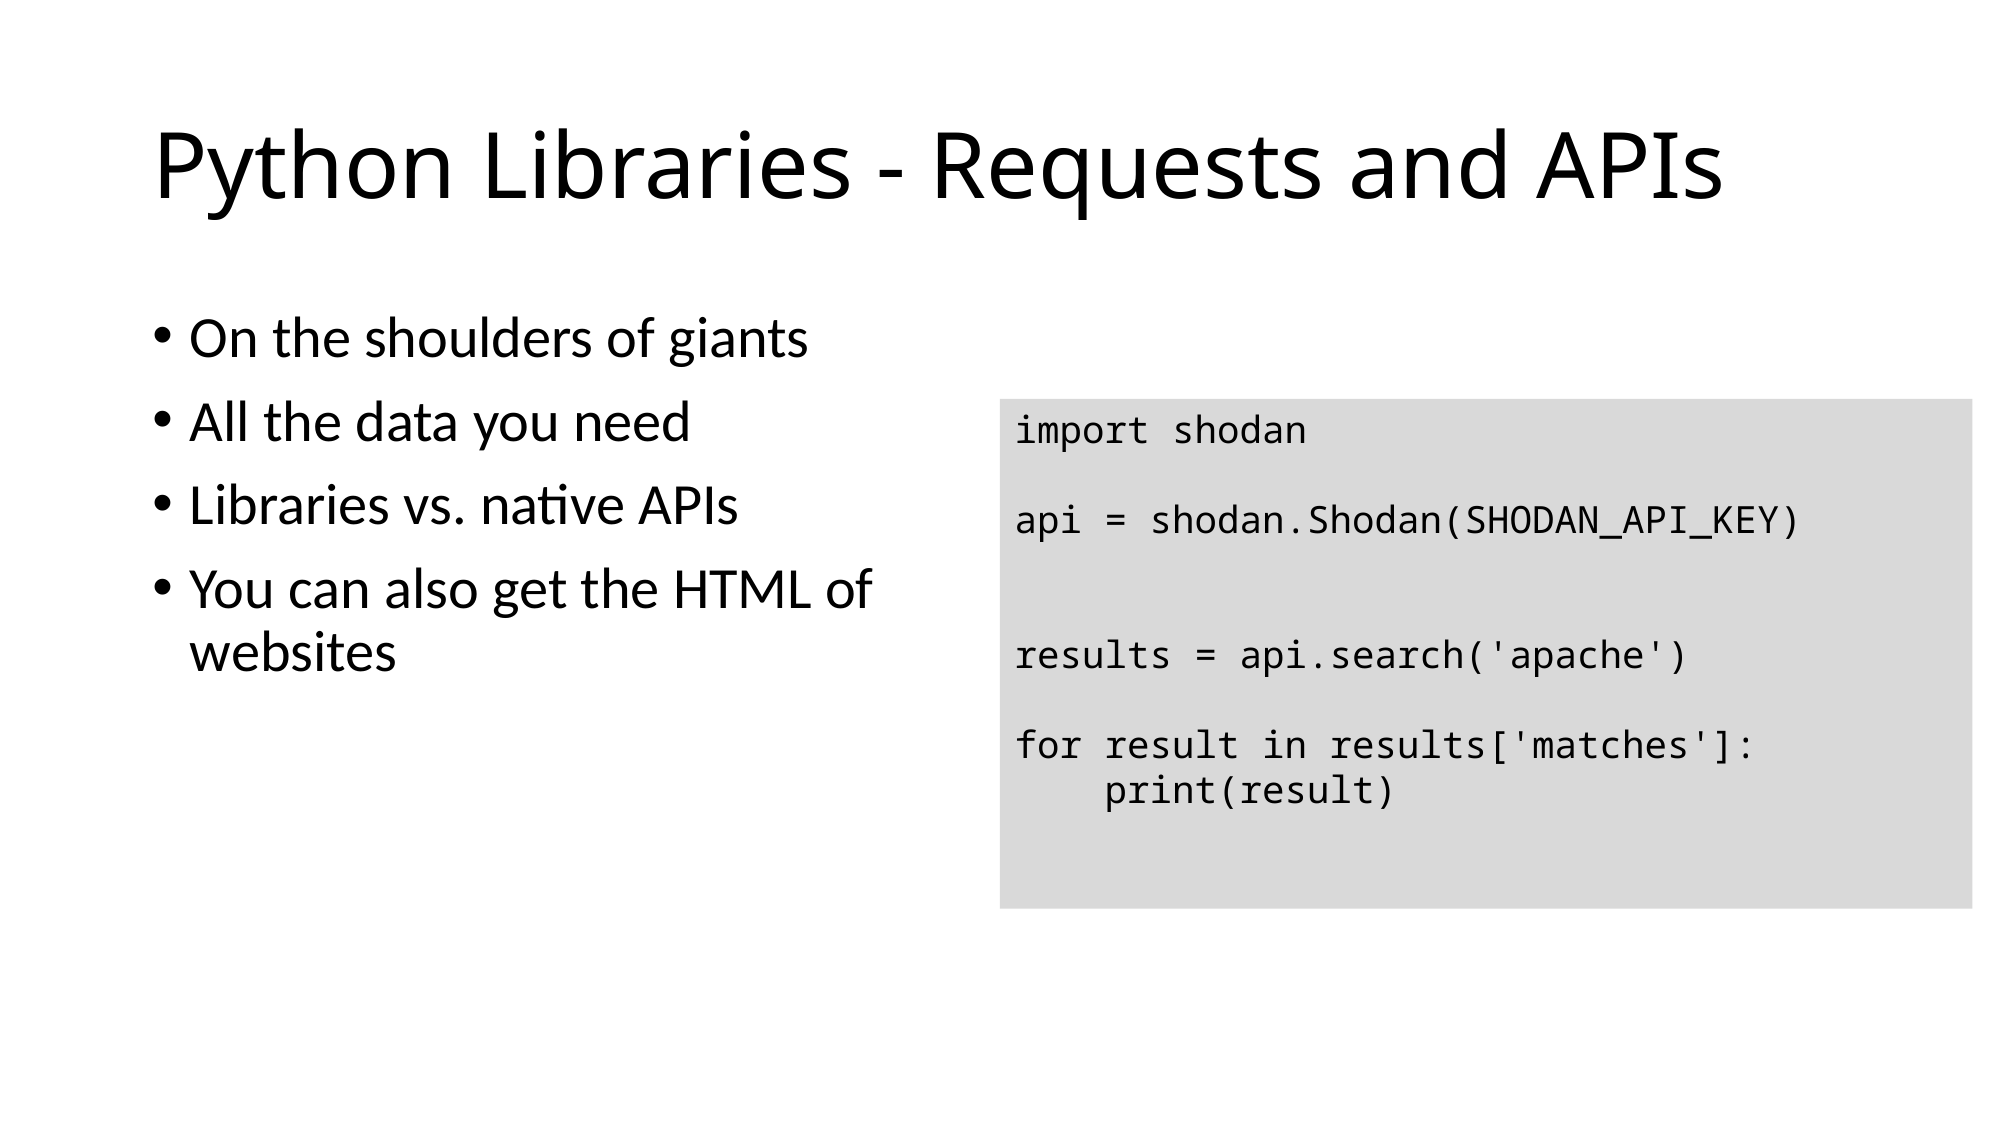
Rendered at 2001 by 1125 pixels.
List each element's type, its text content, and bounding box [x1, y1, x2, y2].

text_box import shodan api = shodan.Shodan(SHODAN_API_KEY) results = api.search('apache') for result in results['matches']: print(result) [999, 398, 1973, 909]
title Python Libraries - Requests and APIs [137, 59, 1863, 278]
list On the shoulders of giants All the data you need Libraries vs. native APIs You can also get the HTML of websites [137, 299, 899, 1014]
